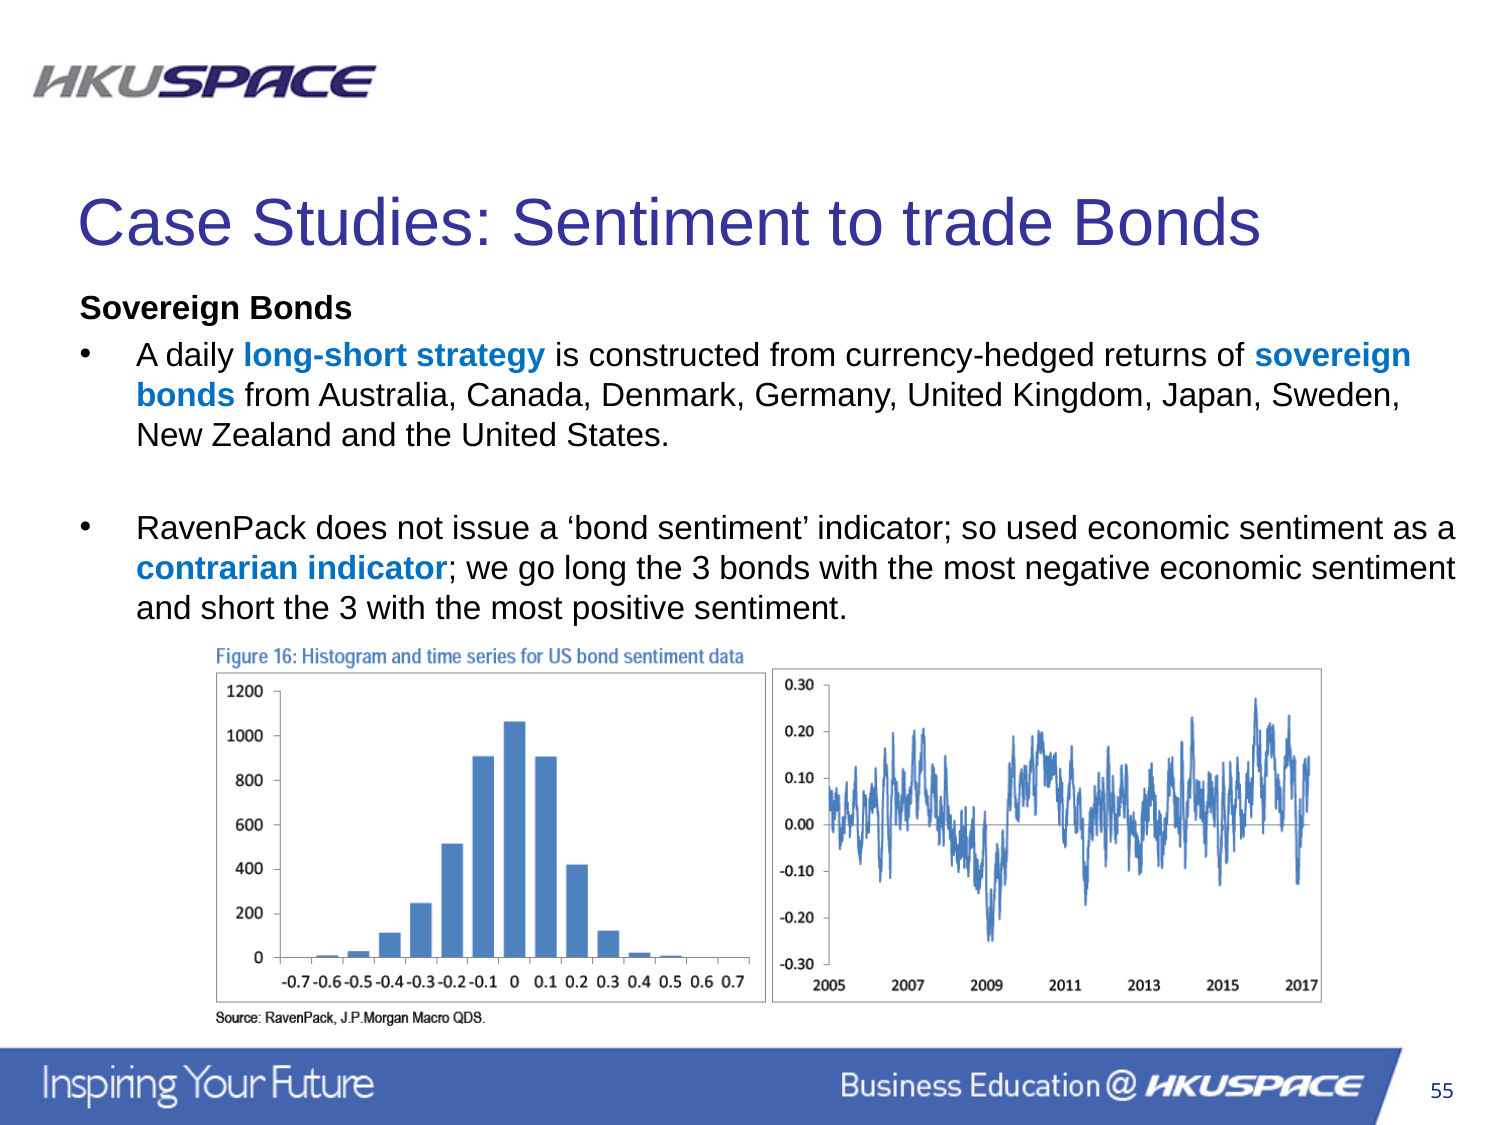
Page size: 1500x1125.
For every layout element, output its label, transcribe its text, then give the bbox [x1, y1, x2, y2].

slide_number 55 [1415, 1070, 1499, 1125]
title Case Studies: Sentiment to trade Bonds [62, 101, 1388, 266]
picture [0, 0, 1500, 1125]
text_box Sovereign Bonds A daily long-short strategy is constructed from currency-hedged returns of sovereign bonds from Australia, Canada, Denmark, Germany, United Kingdom, Japan, Sweden, New Zealand and the United States. RavenPack does not issue a ‘bond sentiment’ indicator; so used economic sentiment as a contrarian indicator; we go long the 3 bonds with the most negative economic sentiment and short the 3 with the most positive sentiment. [64, 278, 1483, 1047]
